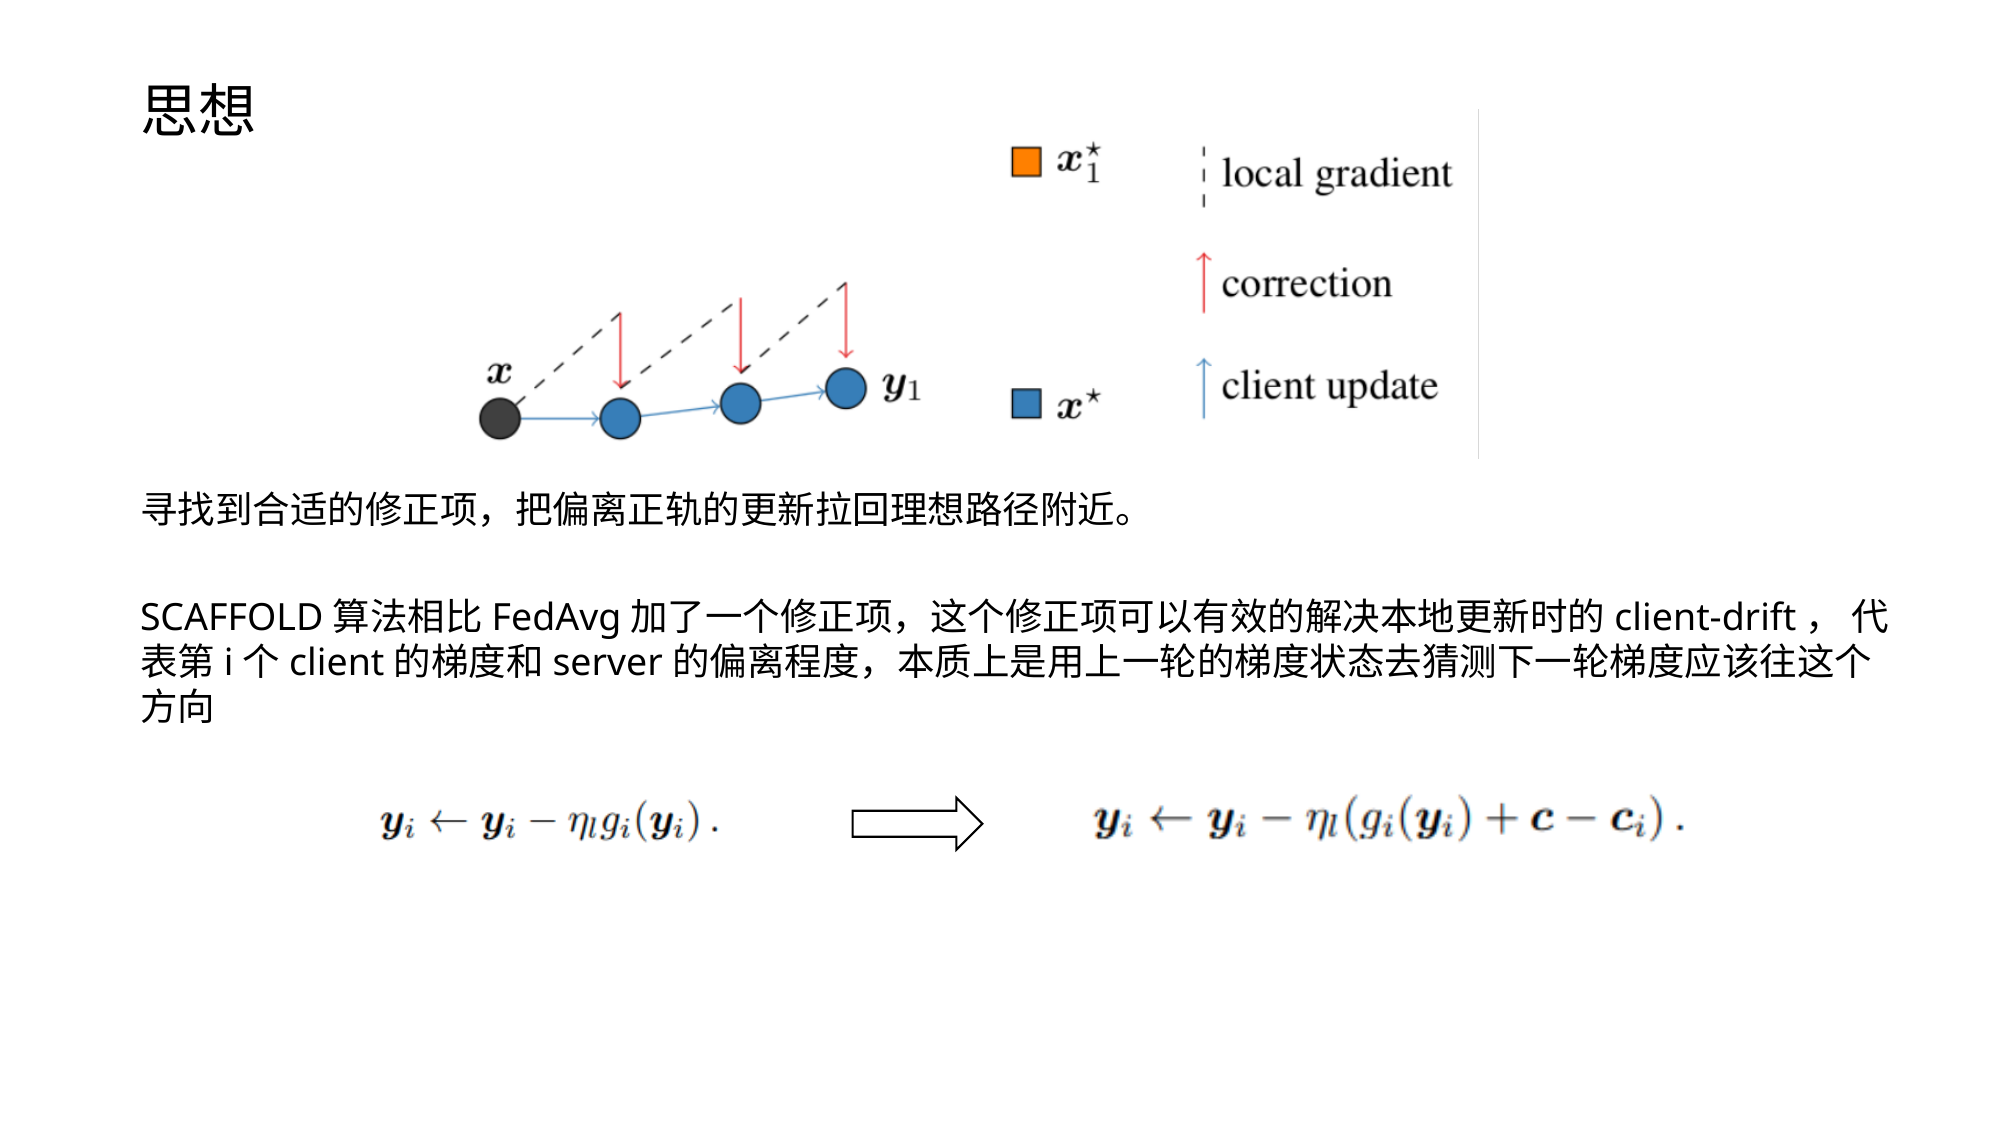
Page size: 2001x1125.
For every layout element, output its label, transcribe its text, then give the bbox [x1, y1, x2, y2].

picture [367, 784, 736, 865]
picture [469, 109, 1480, 459]
text_box 寻找到合适的修正项，把偏离正轨的更新拉回理想路径附近。 [125, 478, 1769, 539]
picture [1065, 784, 1708, 866]
text_box [851, 795, 984, 853]
text_box 思想 [126, 66, 273, 152]
